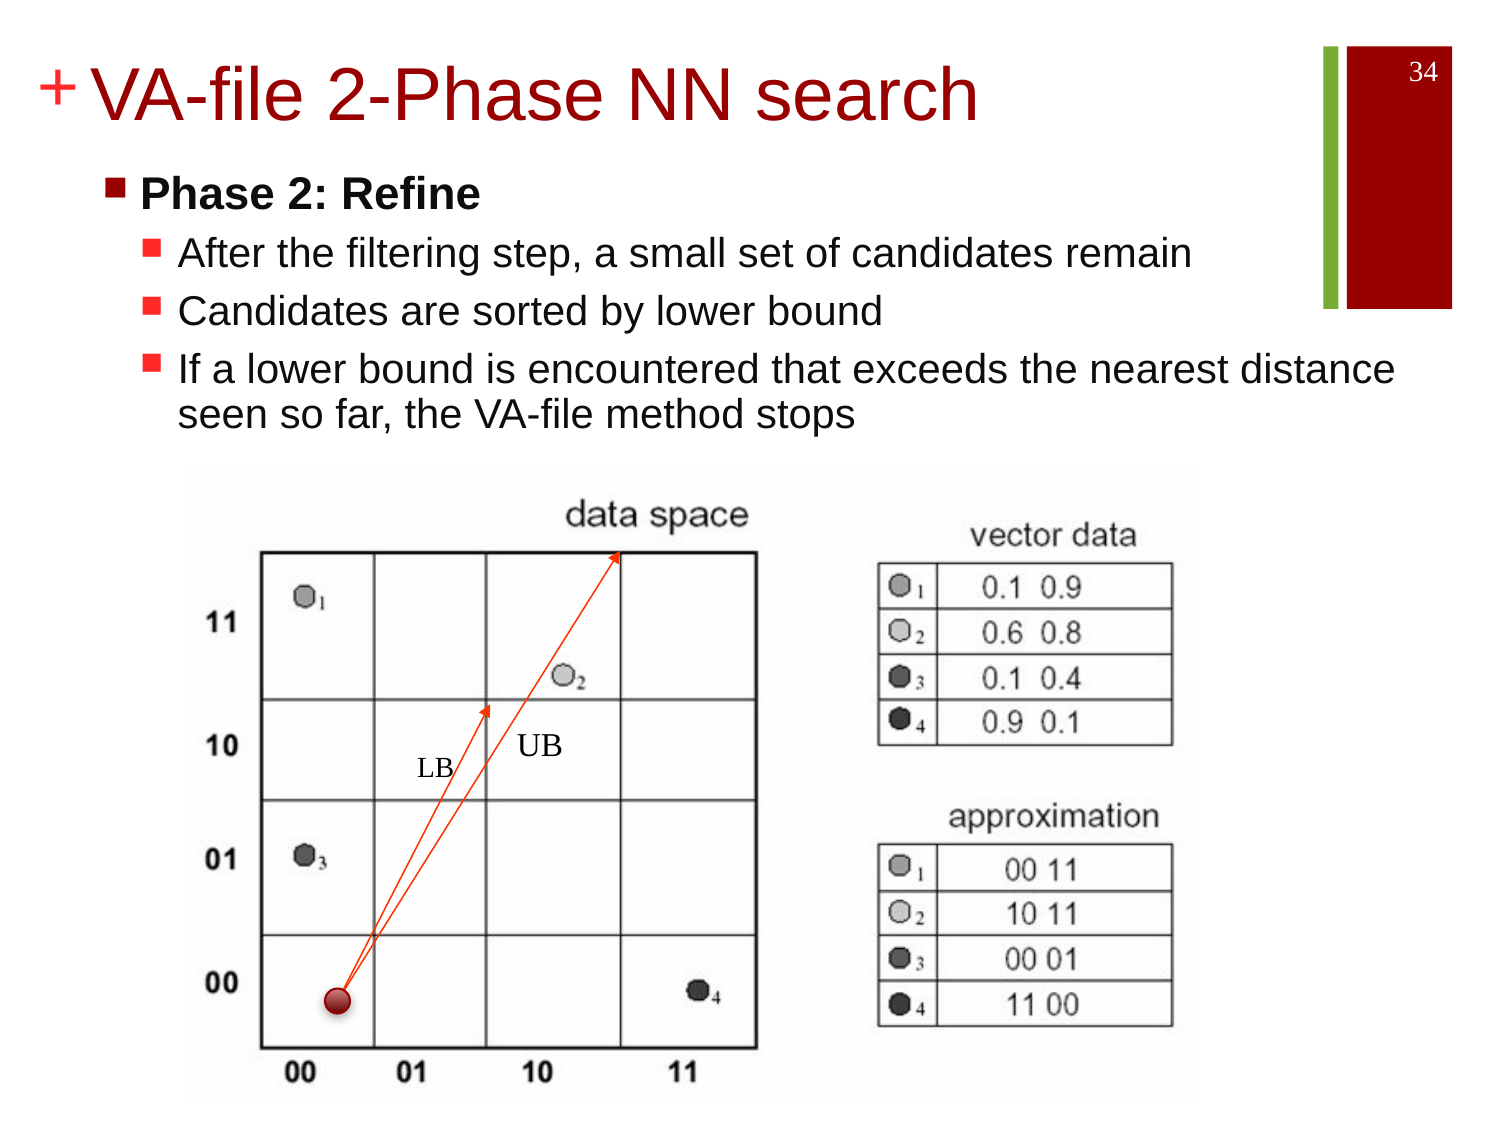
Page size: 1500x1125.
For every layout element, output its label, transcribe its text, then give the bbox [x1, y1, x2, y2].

picture [182, 467, 1200, 1105]
list Phase 2: Refine After the filtering step, a small set of candidates remain Candidates are sorted by lower bound If a lower bound is encountered that exceeds the nearest distance seen so far, the VA-file method stops [87, 162, 1440, 838]
slide_number 34 [1362, 39, 1454, 100]
title VA-file 2-Phase NN search [75, 37, 1350, 225]
